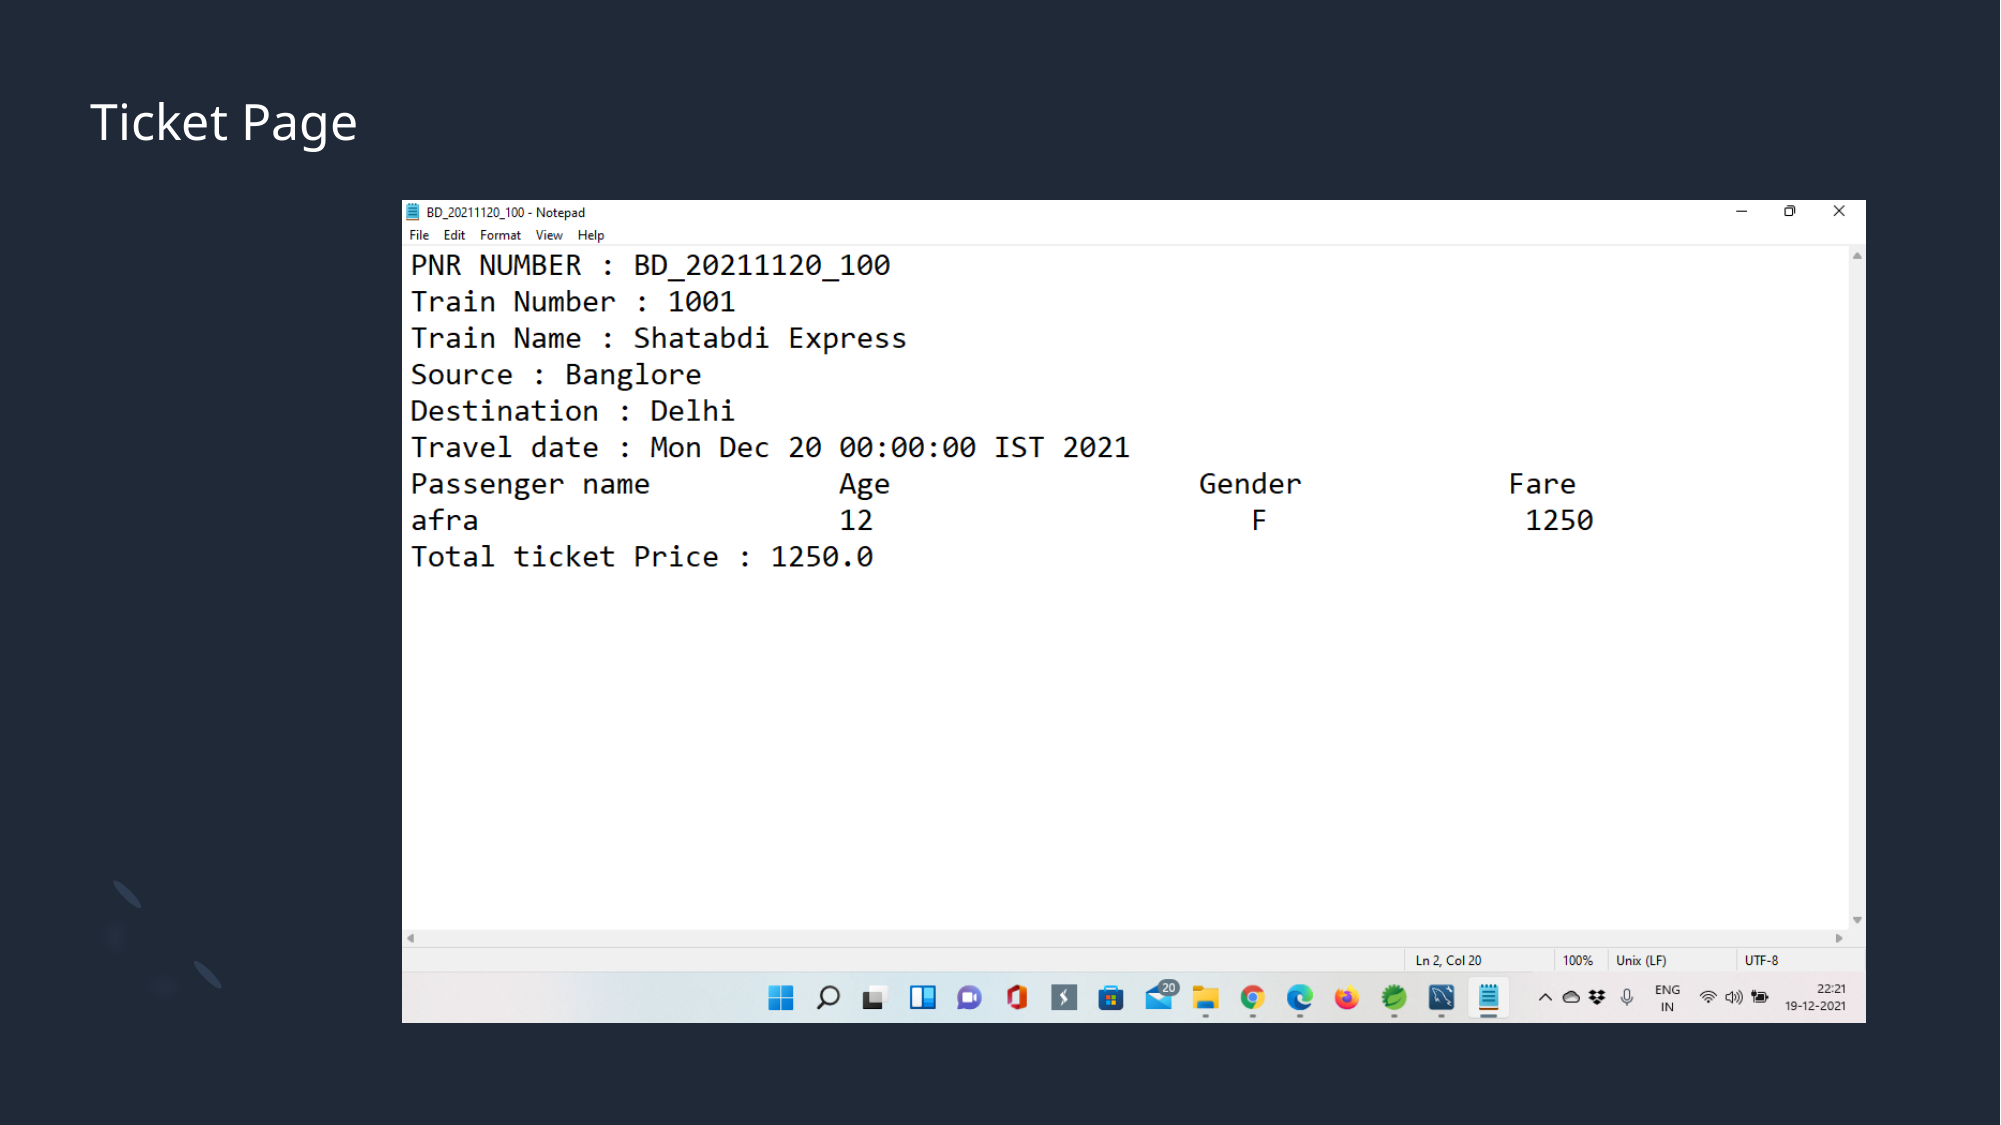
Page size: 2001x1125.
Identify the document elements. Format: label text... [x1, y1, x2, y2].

title Ticket Page [90, 90, 1910, 309]
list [402, 200, 1866, 1023]
